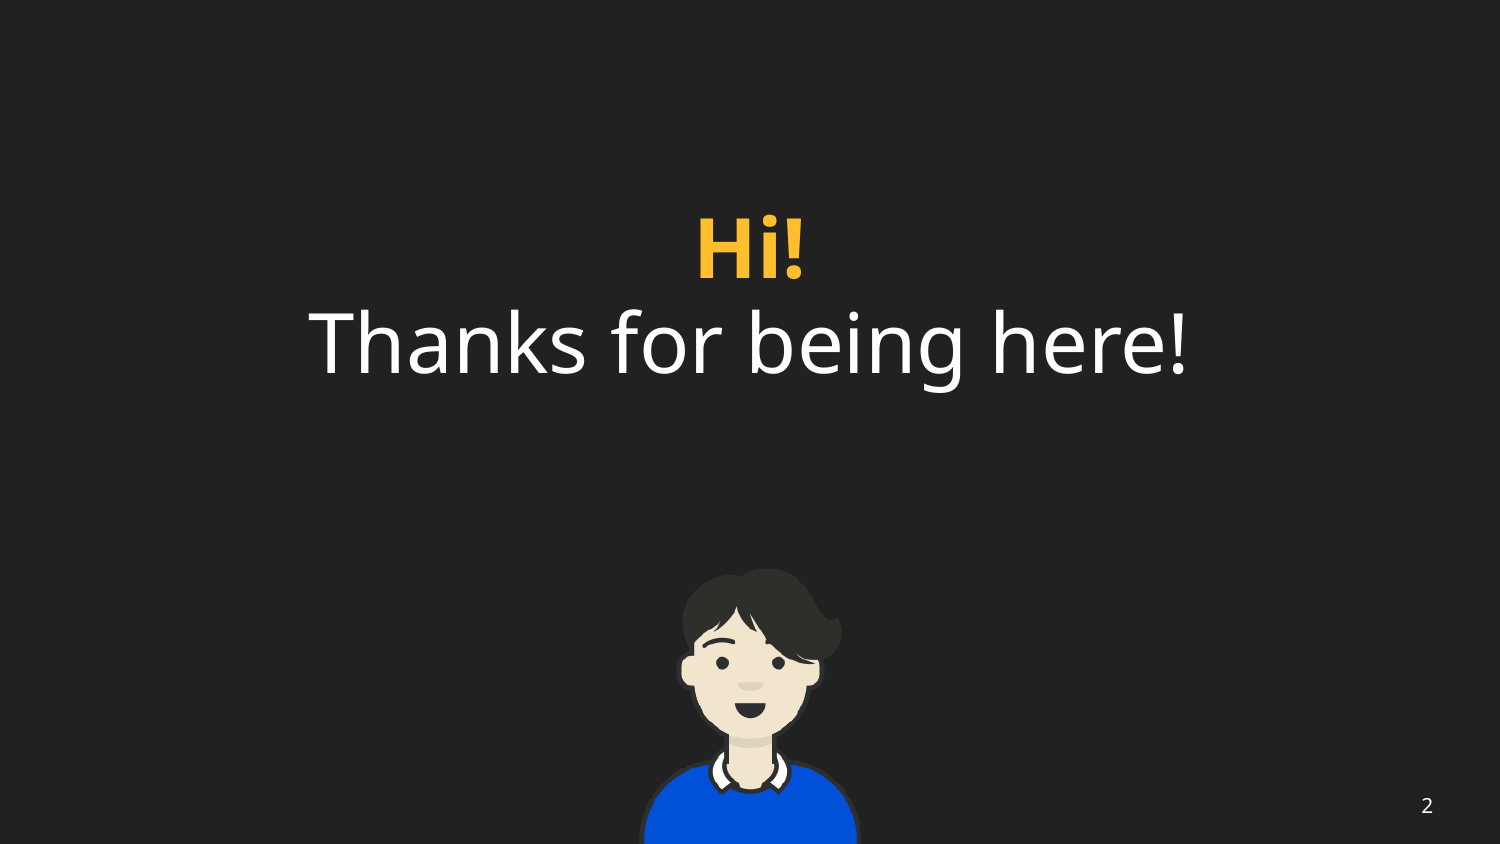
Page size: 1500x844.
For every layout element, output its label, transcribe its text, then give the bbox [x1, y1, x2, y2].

title Hi! Thanks for being here! [82, 188, 1418, 516]
text_box 2 [1110, 784, 1448, 830]
picture [639, 568, 861, 844]
